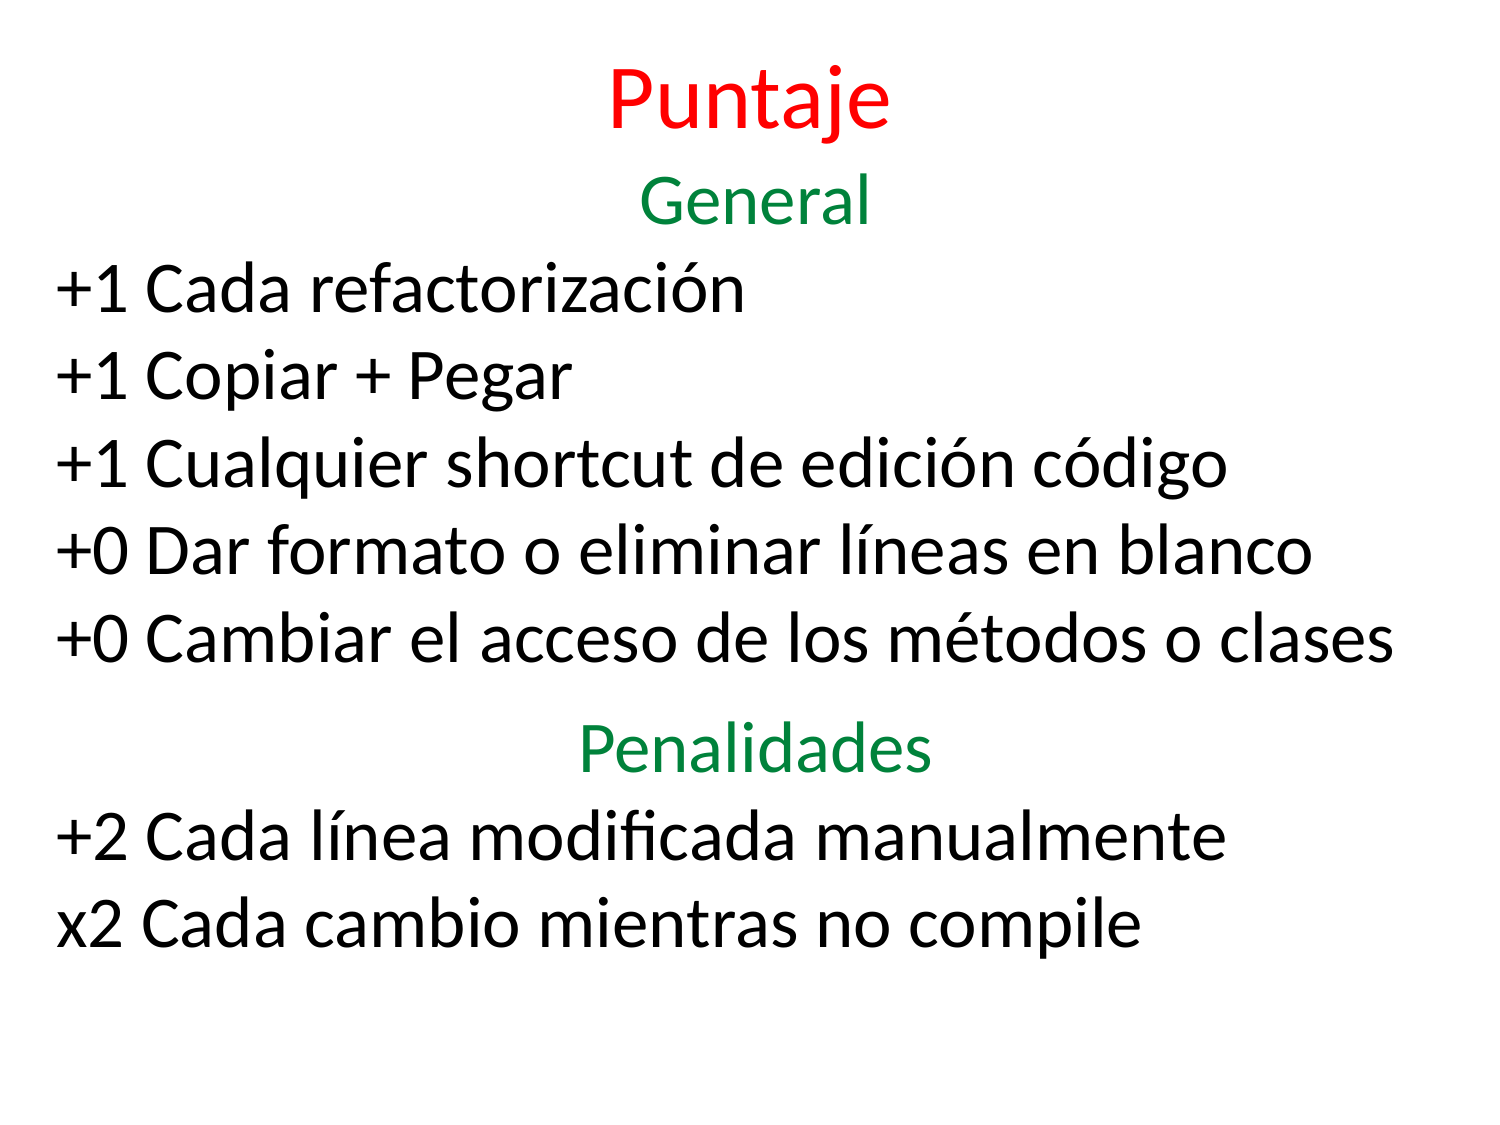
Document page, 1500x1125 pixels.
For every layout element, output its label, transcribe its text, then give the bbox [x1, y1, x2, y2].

text_box General +1 Cada refactorización +1 Copiar + Pegar +1 Cualquier shortcut de edición código +0 Dar formato o eliminar líneas en blanco +0 Cambiar el acceso de los métodos o clases [41, 144, 1471, 684]
title Puntaje [75, 26, 1425, 144]
text_box Penalidades +2 Cada línea modificada manualmente x2 Cada cambio mientras no compile [41, 692, 1471, 970]
